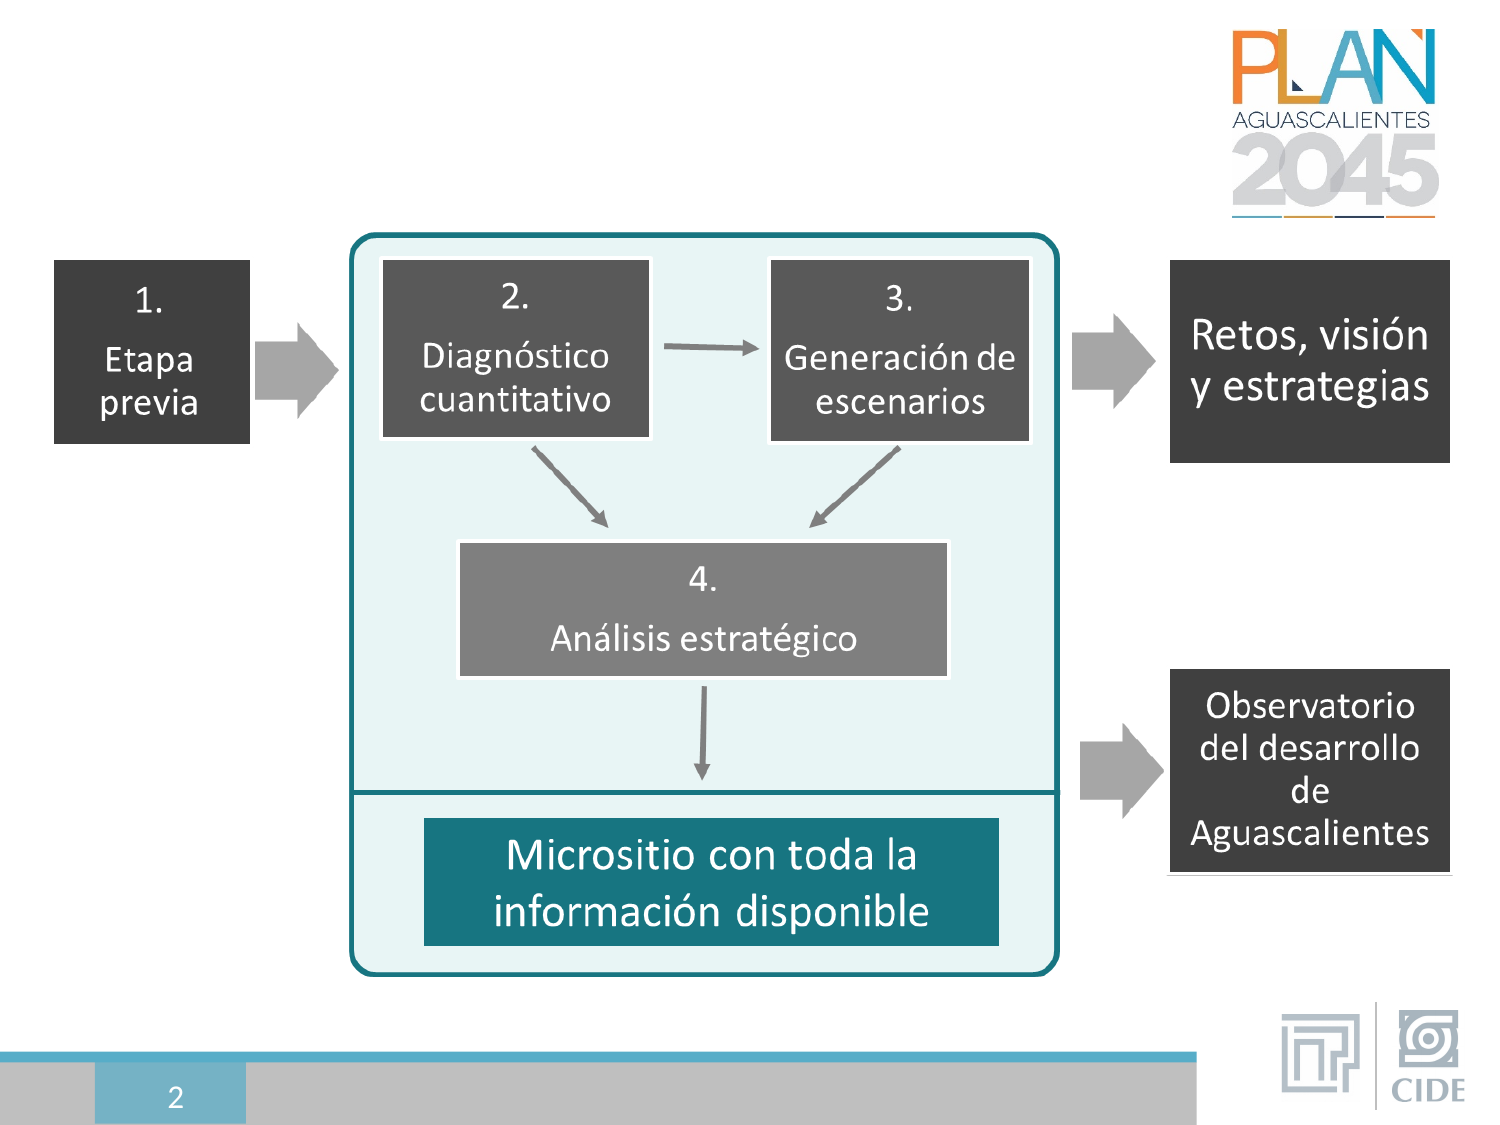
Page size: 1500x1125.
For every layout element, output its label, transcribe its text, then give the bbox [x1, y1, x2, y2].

picture [45, 232, 1469, 978]
slide_number 2 [94, 1073, 257, 1118]
picture [1382, 29, 1427, 88]
picture [1232, 29, 1440, 219]
